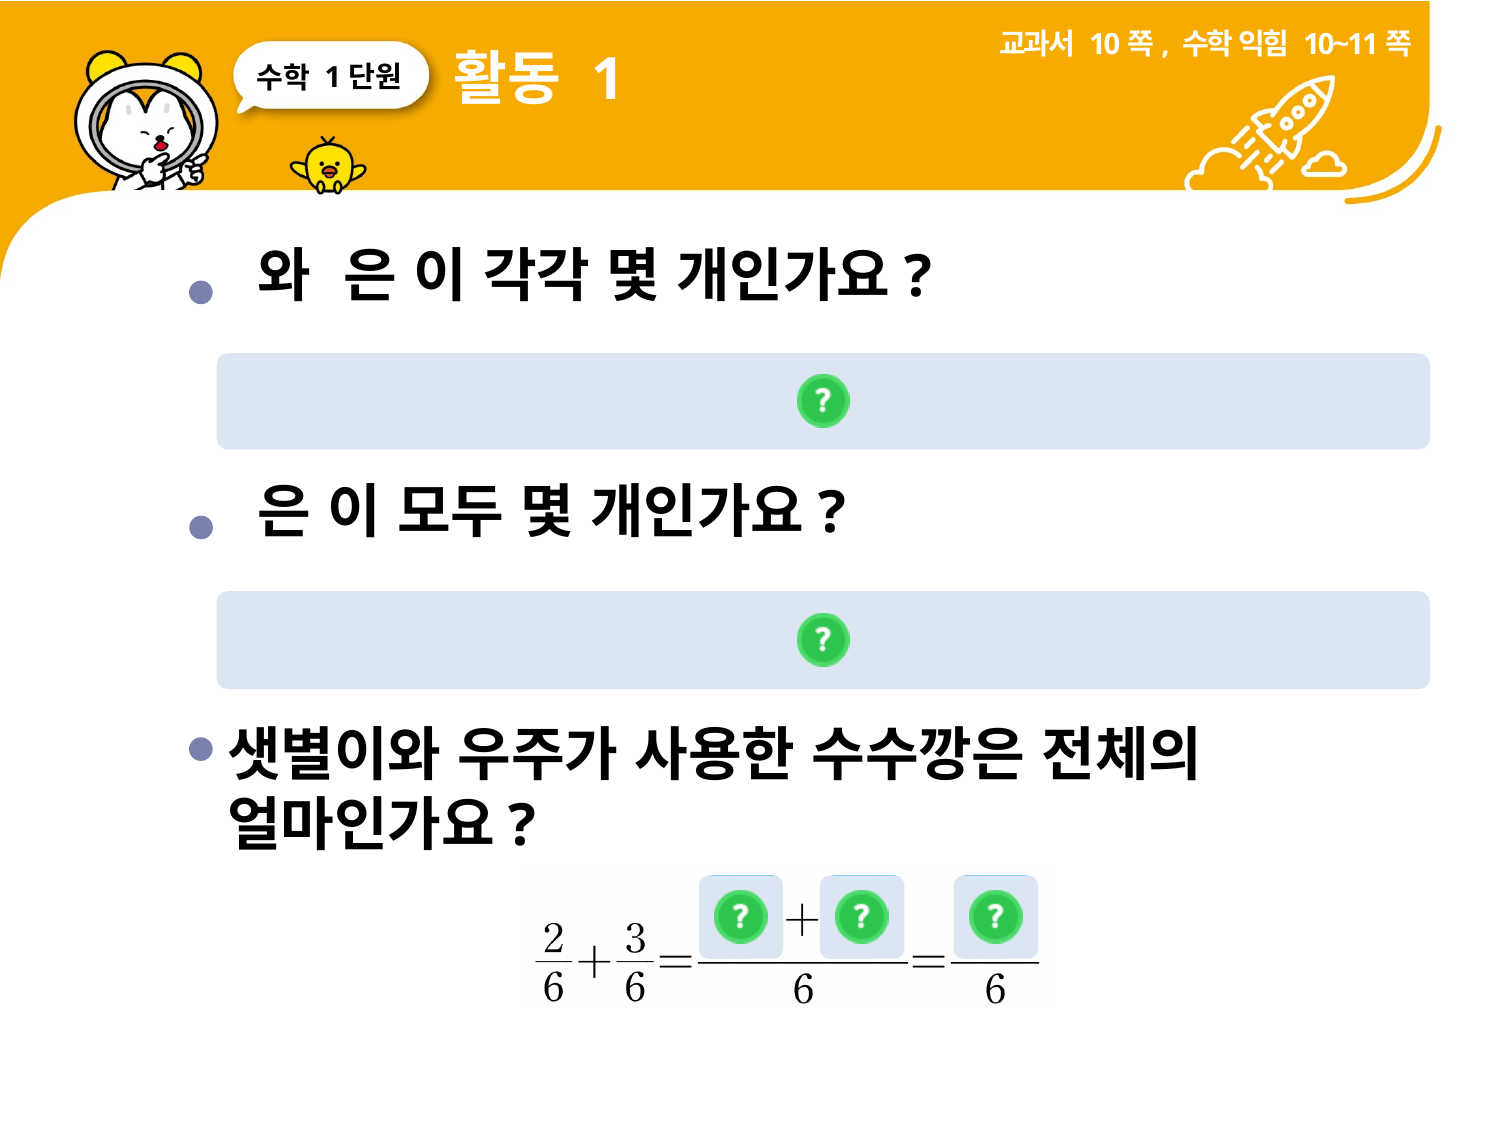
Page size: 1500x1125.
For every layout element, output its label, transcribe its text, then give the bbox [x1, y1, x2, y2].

list 교과서 10쪽, 수학 익힘 10~11쪽 [983, 22, 1428, 70]
text_box [189, 737, 213, 761]
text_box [218, 592, 1429, 688]
text_box 샛별이와 우주가 사용한 수수깡은 전체의 얼마인가요? [212, 709, 1429, 807]
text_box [700, 877, 782, 958]
text_box [189, 515, 213, 540]
list 활동 1 [438, 38, 1205, 124]
list 1단원 [282, 55, 445, 106]
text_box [218, 354, 1429, 448]
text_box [955, 877, 1037, 958]
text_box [821, 877, 903, 958]
picture [0, 1, 1500, 1124]
text_box [189, 280, 213, 305]
